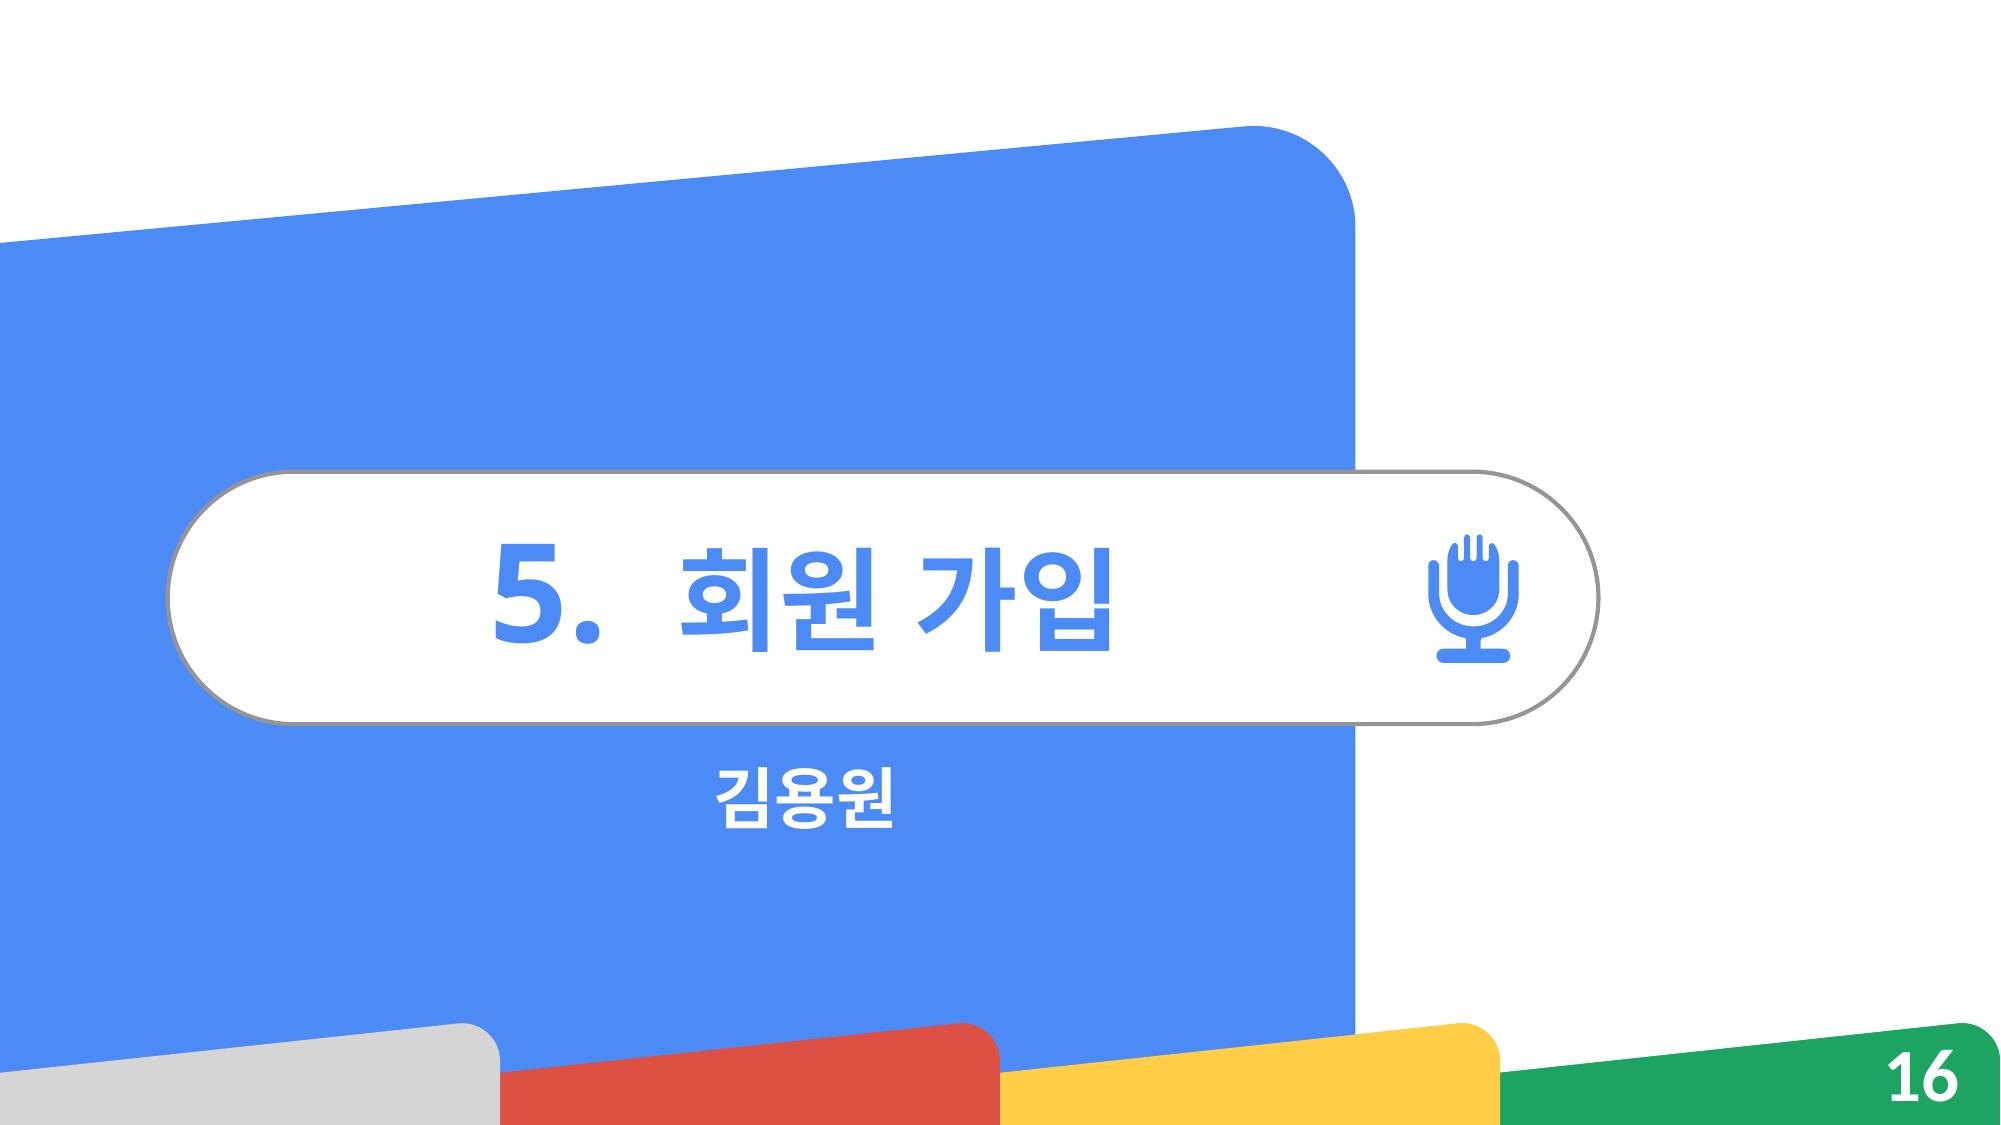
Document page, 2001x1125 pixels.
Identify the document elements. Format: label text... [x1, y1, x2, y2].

text_box 16 [1789, 1018, 1975, 1124]
list 김용원 [287, 758, 1325, 1005]
title 5. 회원 가입 [256, 471, 1356, 725]
